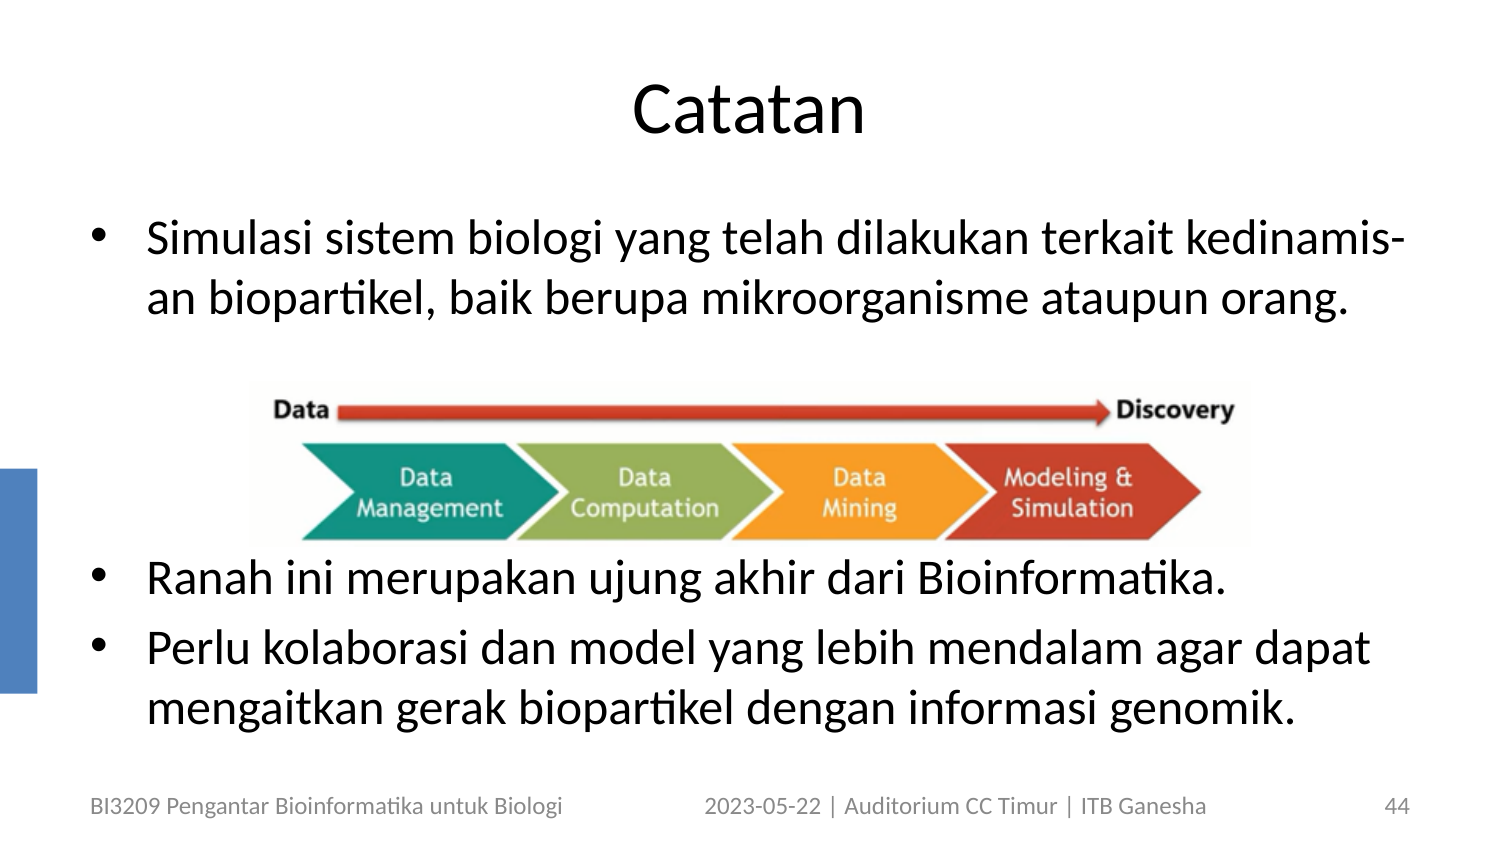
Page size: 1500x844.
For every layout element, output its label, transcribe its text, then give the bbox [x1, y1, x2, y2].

title Catatan [74, 33, 1426, 175]
footer 2023-05-22 | Auditorium CC Timur | ITB Ganesha [675, 782, 1238, 827]
list Simulasi sistem biologi yang telah dilakukan terkait kedinamis-an biopartikel, baik berupa mikroorganisme ataupun orang. Ranah ini merupakan ujung akhir dari Bioinformatika. Perlu kolaborasi dan model yang lebih mendalam agar dapat mengaitkan gerak biopartikel dengan informasi genomik. [74, 196, 1426, 754]
slide_number BI3209 Pengantar Bioinformatika untuk Biologi [75, 782, 602, 827]
picture [249, 380, 1251, 548]
slide_number 44 [1299, 782, 1425, 827]
